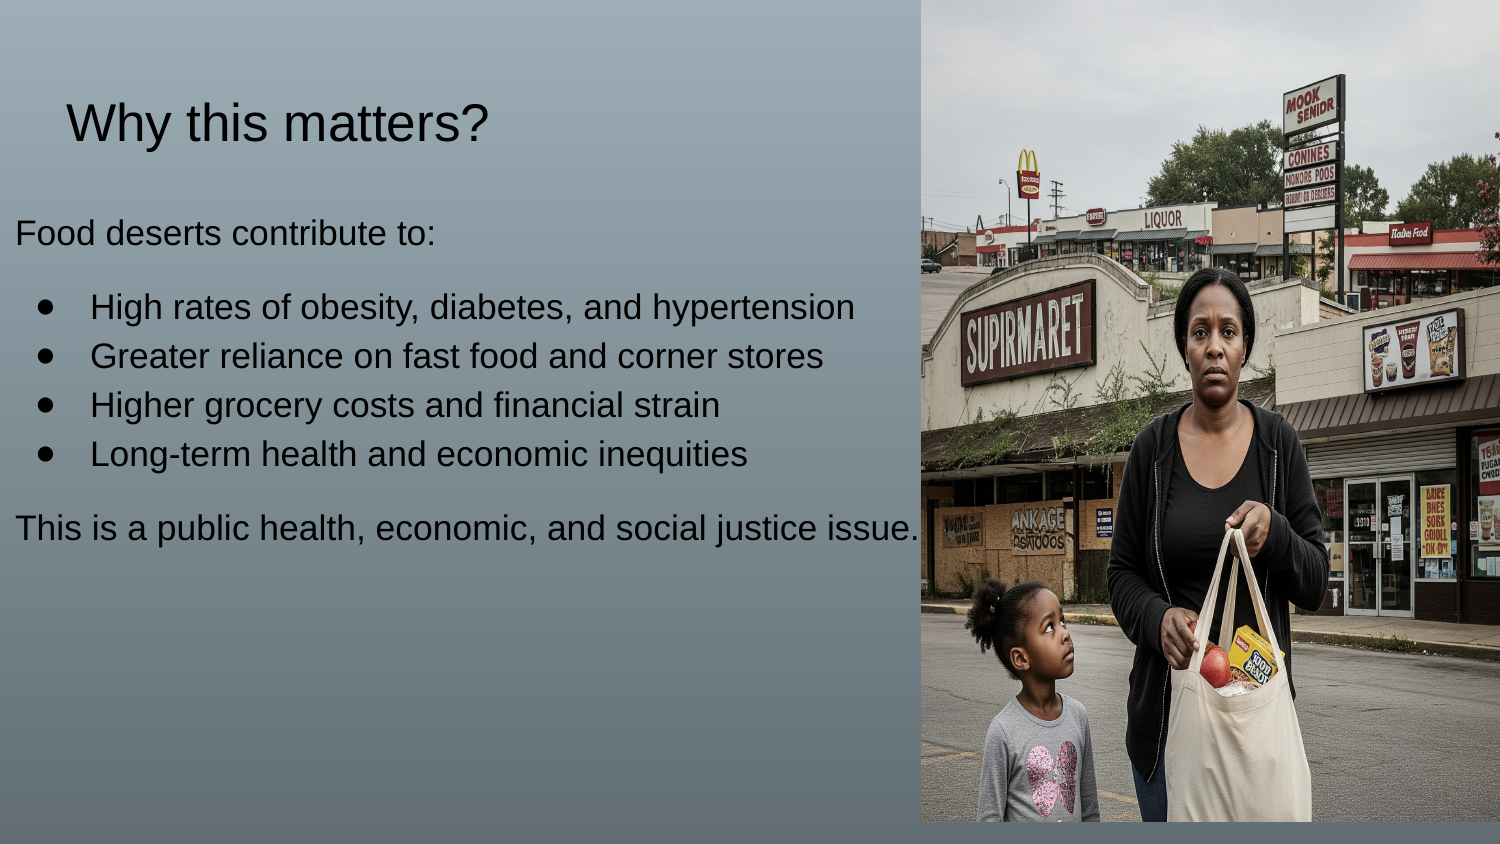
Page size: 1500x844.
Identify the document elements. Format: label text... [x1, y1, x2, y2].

picture [921, 0, 1500, 823]
title Why this matters? [51, 72, 916, 167]
list Food deserts contribute to: High rates of obesity, diabetes, and hypertension Greater reliance on fast food and corner stores Higher grocery costs and financial strain Long-term health and economic inequities This is a public health, economic, and social justice issue. [0, 189, 916, 750]
